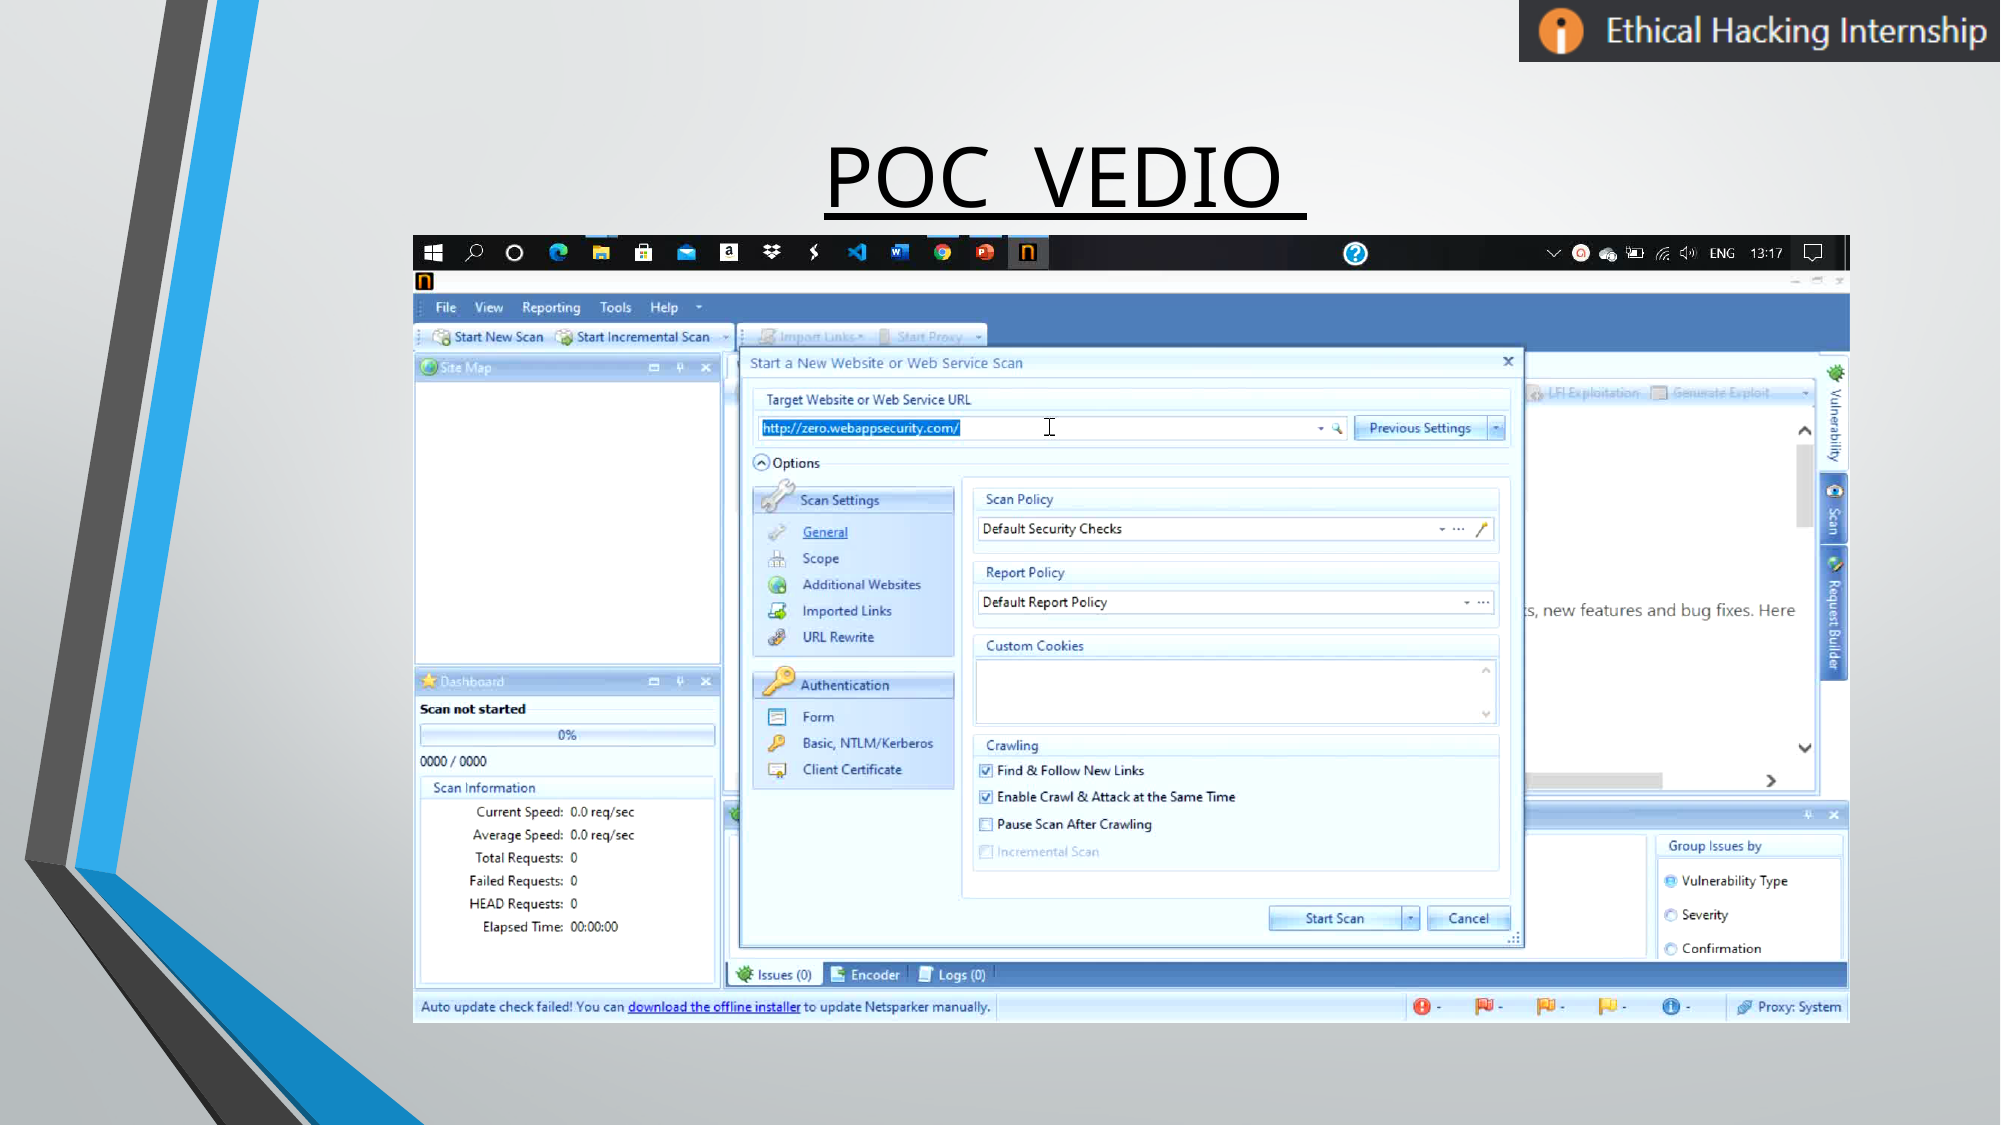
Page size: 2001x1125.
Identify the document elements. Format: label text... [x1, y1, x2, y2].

picture [1519, 0, 2000, 62]
title POC VEDIO [243, 112, 1887, 235]
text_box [412, 234, 1851, 1024]
